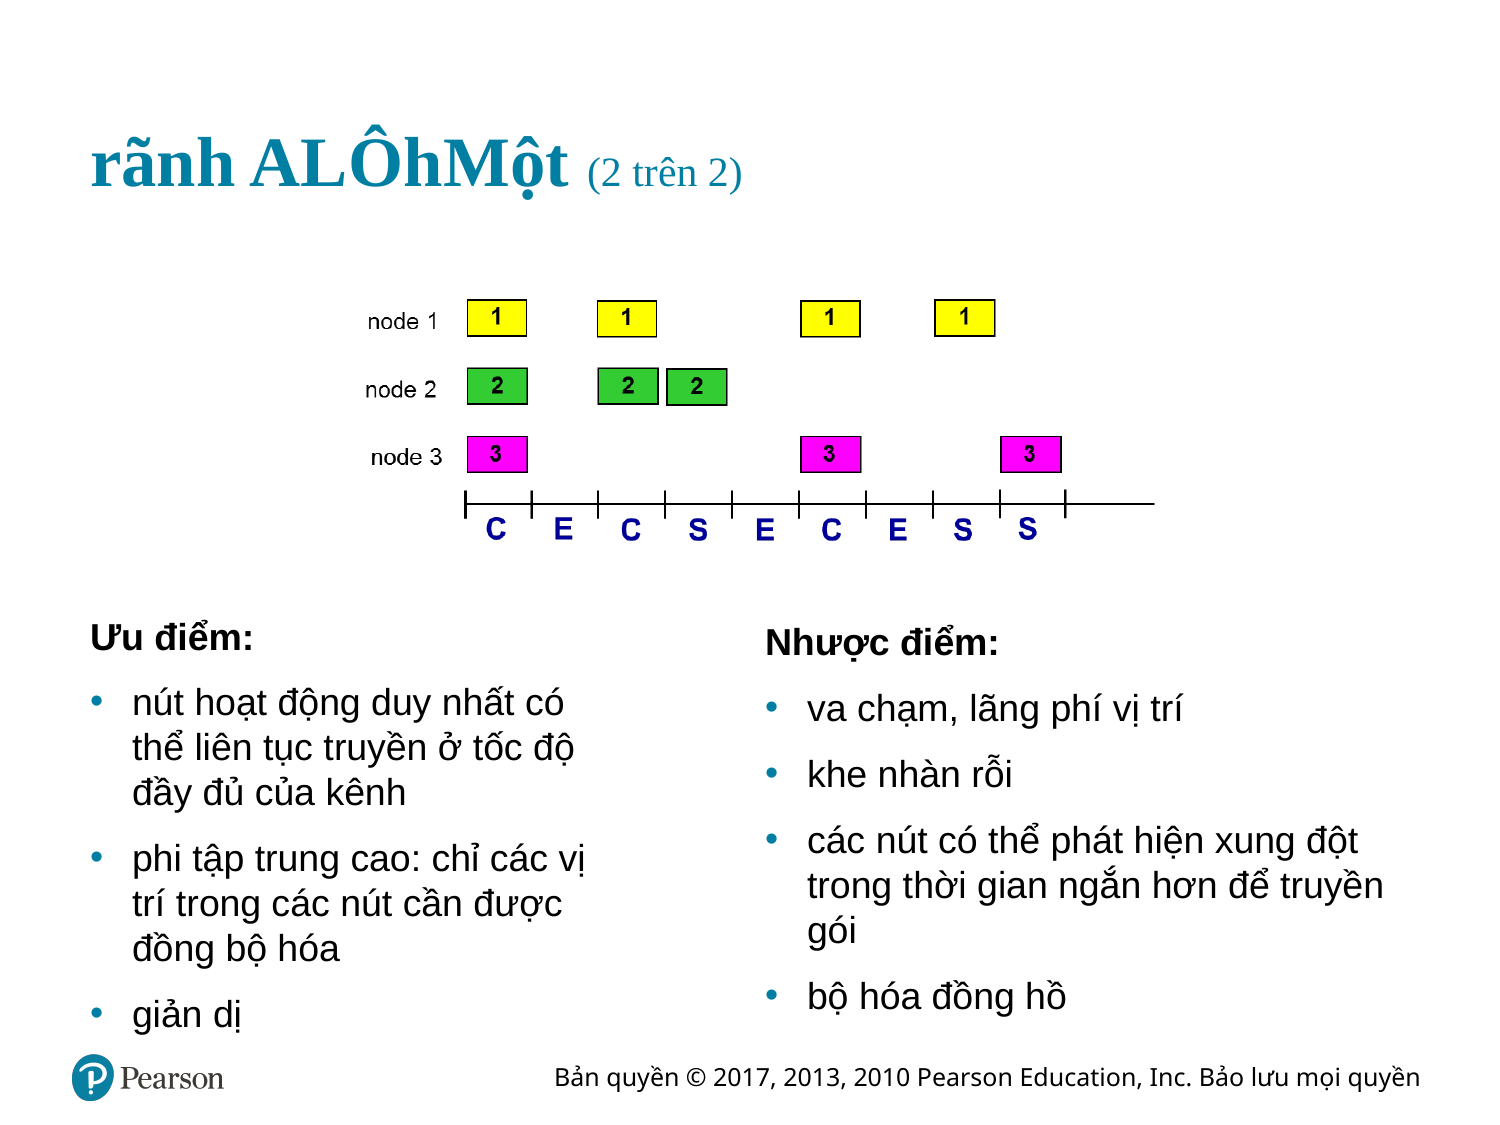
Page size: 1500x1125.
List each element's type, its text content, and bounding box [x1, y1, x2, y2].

list Nhược điểm: va chạm, lãng phí vị trí khe nhàn rỗi các nút có thể phát hiện xung đột trong thời gian ngắn hơn để truyền gói bộ hóa đồng hồ [750, 603, 1425, 1031]
picture [72, 1087, 83, 1101]
picture [80, 1063, 106, 1088]
picture [98, 1054, 224, 1101]
list Ưu điểm: nút hoạt động duy nhất có thể liên tục truyền ở tốc độ đầy đủ của kênh phi tập trung cao: chỉ các vị trí trong các nút cần được đồng bộ hóa giản dị [75, 597, 641, 1031]
picture [72, 1054, 88, 1070]
picture [349, 294, 1156, 566]
title rãnh A L Ô h Một (2 trên 2) [75, 35, 1425, 216]
